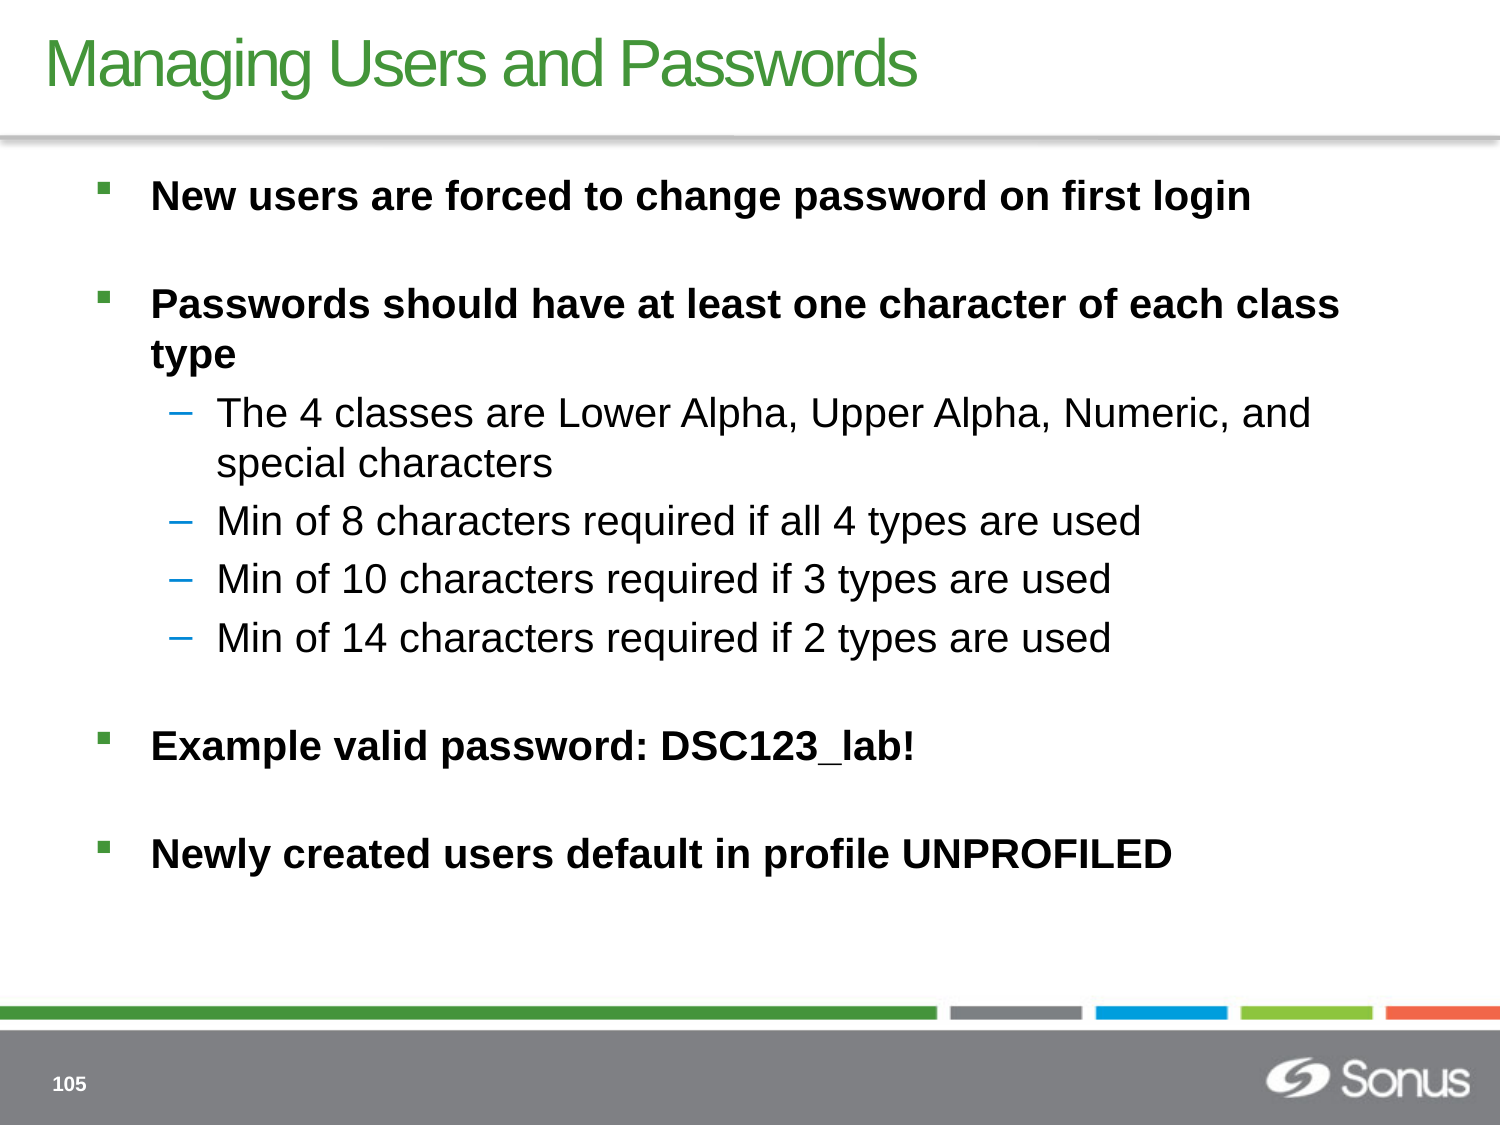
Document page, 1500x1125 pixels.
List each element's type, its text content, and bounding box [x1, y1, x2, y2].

picture [0, 0, 1500, 135]
list New users are forced to change password on first login Passwords should have at least one character of each class type The 4 classes are Lower Alpha, Upper Alpha, Numeric, and special characters Min of 8 characters required if all 4 types are used Min of 10 characters required if 3 types are used Min of 14 characters required if 2 types are used Example valid password: DSC123_lab! Newly created users default in profile UNPROFILED [79, 161, 1430, 989]
title Managing Users and Passwords [29, 24, 1471, 105]
picture [0, 140, 1500, 1125]
